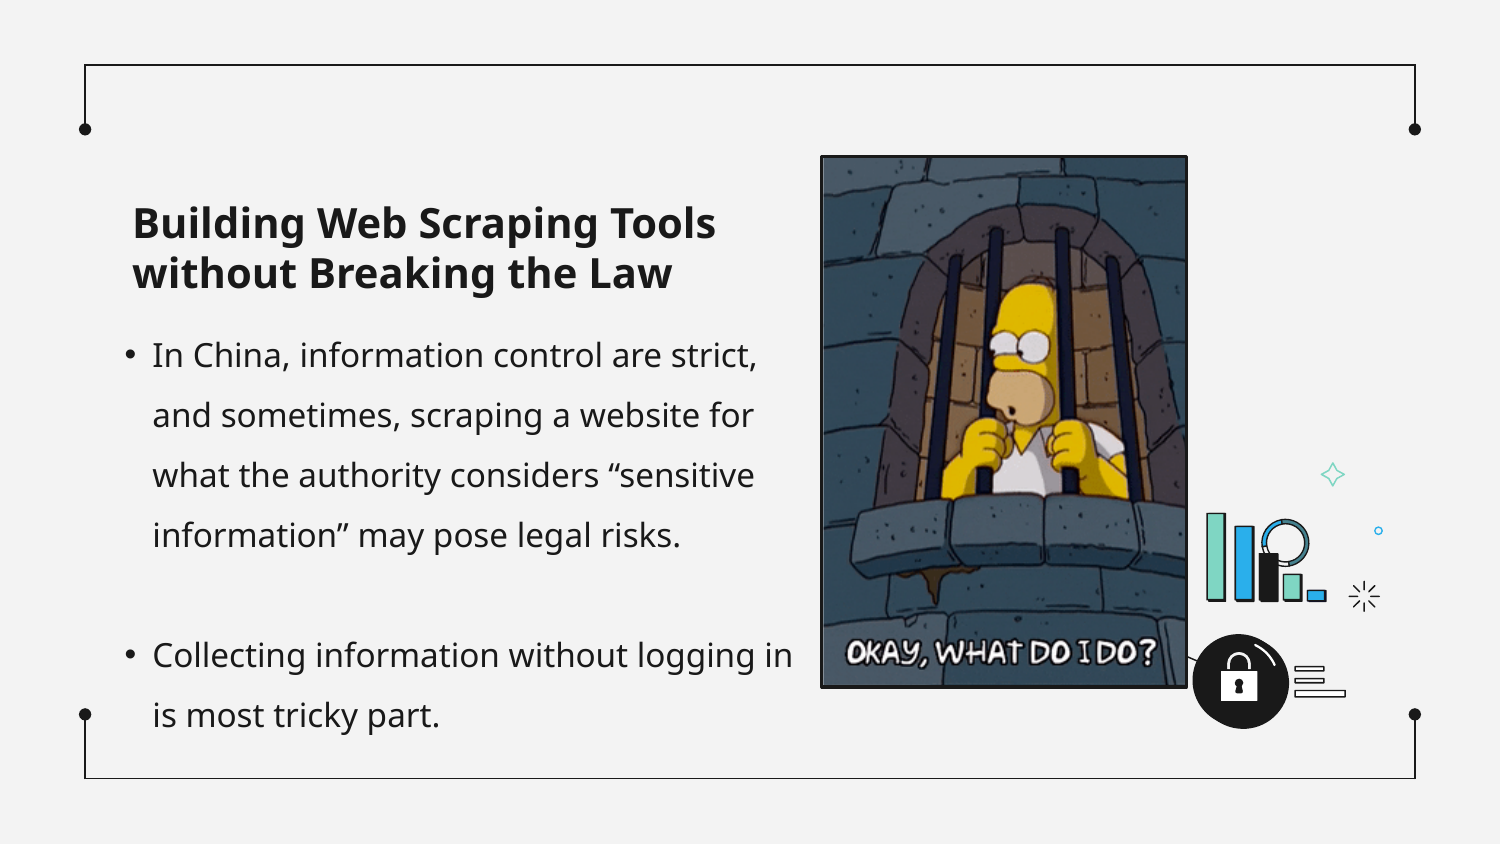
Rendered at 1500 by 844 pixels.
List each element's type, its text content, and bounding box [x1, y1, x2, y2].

title Building Web Scraping Tools without Breaking the Law [116, 206, 818, 312]
subtitle In China, information control are strict, and sometimes, scraping a website for what the authority considers “sensitive information” may pose legal risks. Collecting information without logging in is most tricky part. [109, 299, 816, 625]
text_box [1142, 461, 1384, 730]
picture [823, 158, 1186, 686]
